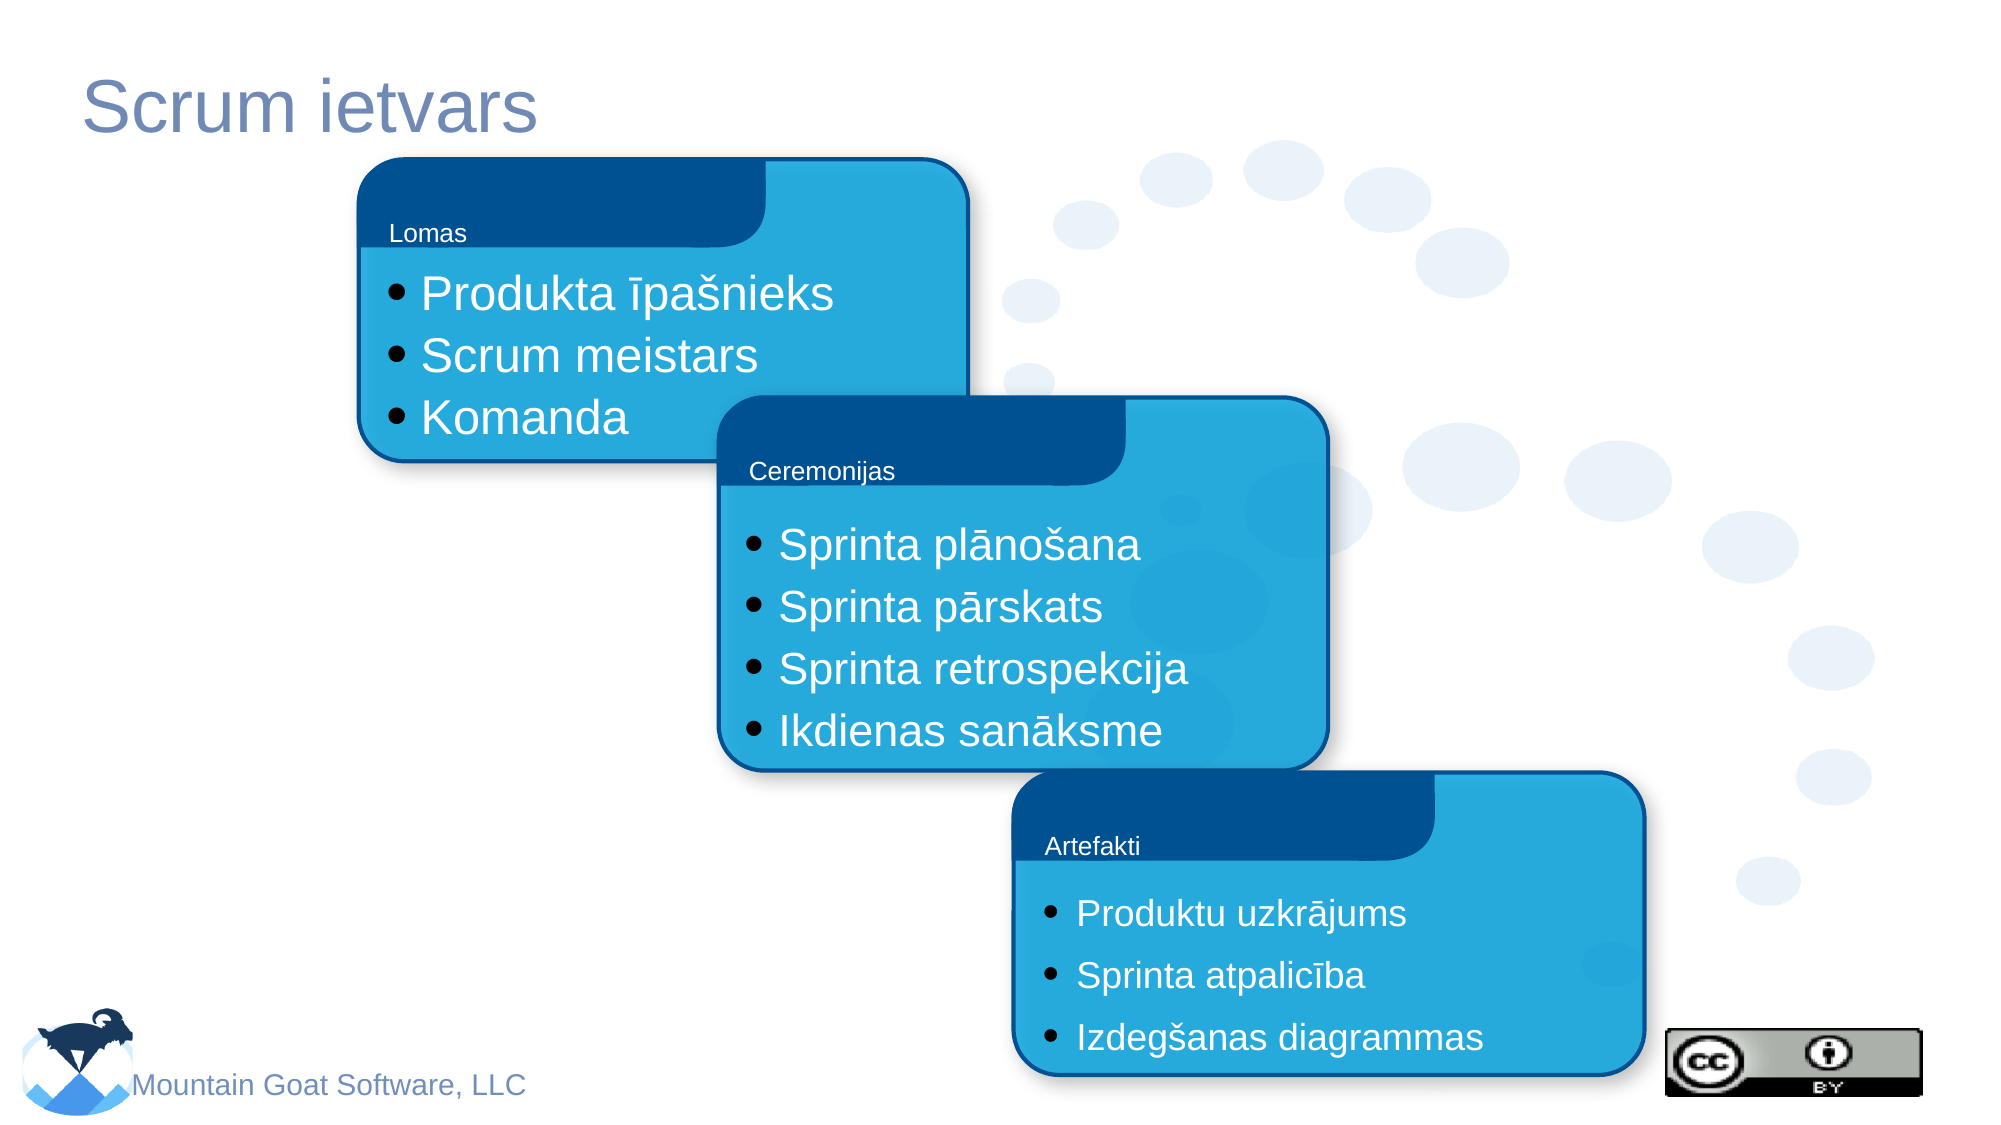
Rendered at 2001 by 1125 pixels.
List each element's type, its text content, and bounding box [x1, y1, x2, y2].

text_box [1011, 772, 1645, 1125]
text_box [356, 159, 969, 462]
picture [1665, 1028, 1923, 1097]
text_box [716, 397, 1411, 771]
picture [22, 1008, 133, 1116]
title Scrum ietvars [66, 59, 1863, 278]
